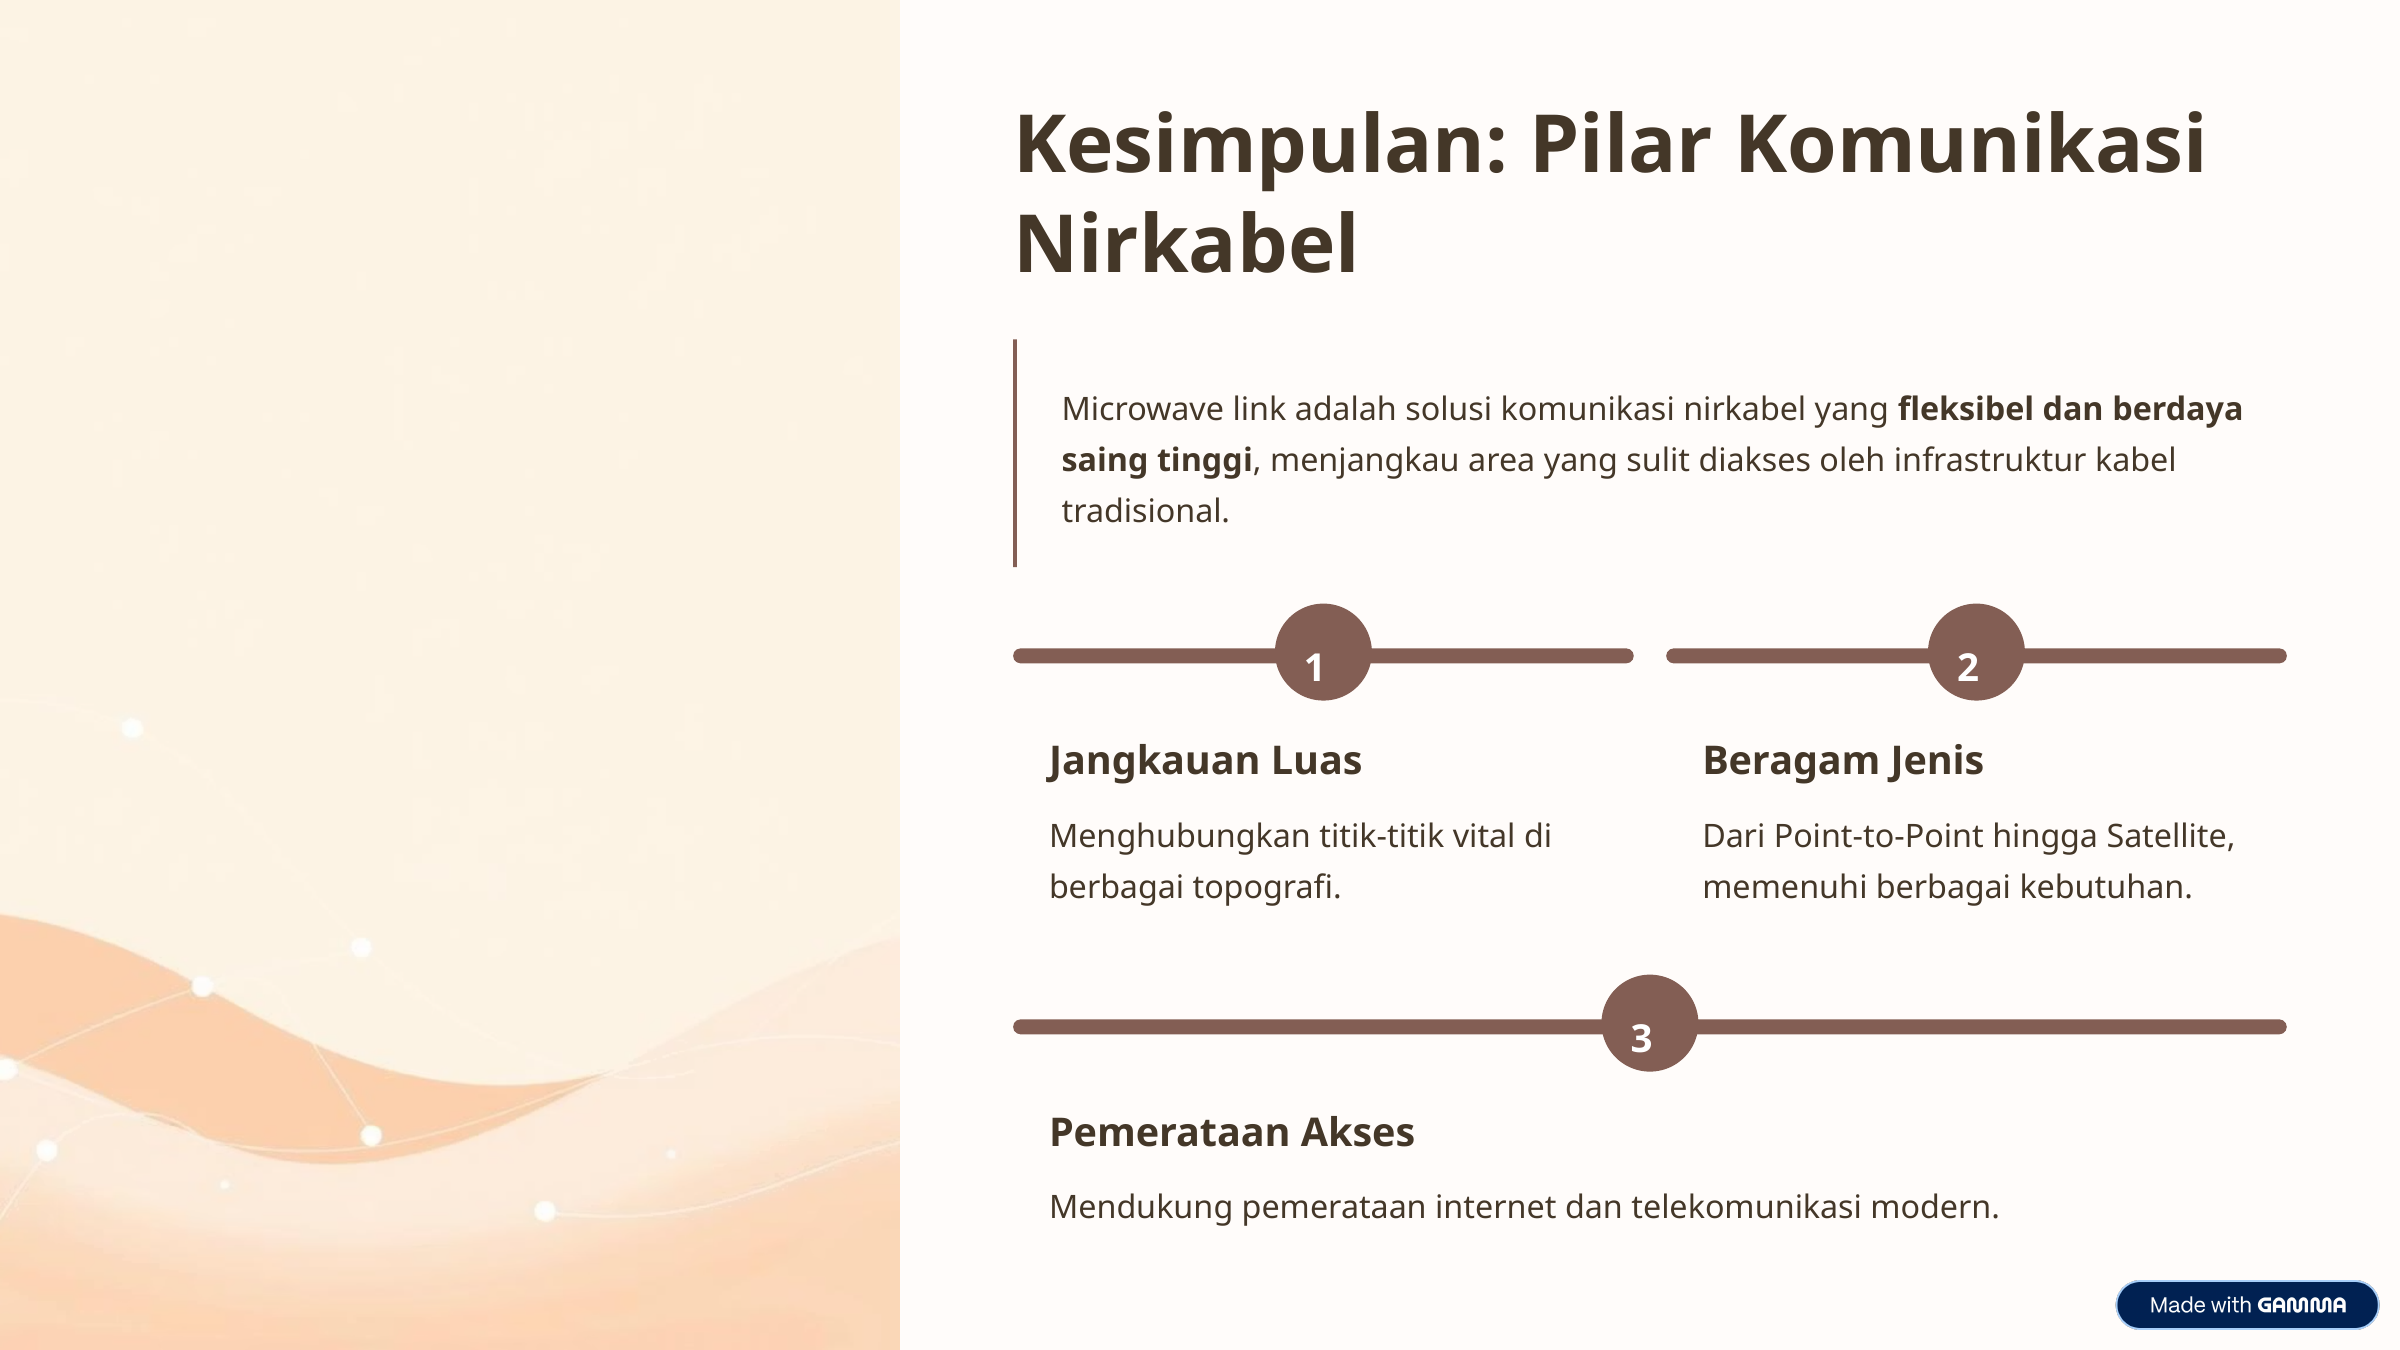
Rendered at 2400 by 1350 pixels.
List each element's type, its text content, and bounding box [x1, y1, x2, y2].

text_box Microwave link adalah solusi komunikasi nirkabel yang fleksibel dan berdaya saing tinggi, menjangkau area yang sulit diakses oleh infrastruktur kabel tradisional. [1061, 375, 2287, 531]
text_box Dari Point-to-Point hingga Satellite, memenuhi berbagai kebutuhan. [1702, 802, 2251, 907]
text_box 1 [1304, 627, 1343, 677]
text_box [1666, 662, 2287, 943]
text_box [1013, 648, 1276, 664]
text_box Jangkauan Luas [1049, 732, 1454, 784]
text_box [1013, 1019, 1602, 1035]
text_box [1013, 662, 1634, 943]
text_box [1013, 1033, 2287, 1262]
text_box Mendukung pemerataan internet dan telekomunikasi modern. [1049, 1173, 2251, 1226]
picture [2106, 1271, 2389, 1339]
text_box [2024, 648, 2287, 664]
text_box Menghubungkan titik-titik vital di berbagai topografi. [1049, 802, 1598, 907]
text_box Pemerataan Akses [1049, 1103, 1454, 1155]
text_box [1666, 648, 1929, 664]
picture [0, 0, 900, 1350]
text_box [1698, 1019, 2287, 1035]
text_box 2 [1957, 627, 1996, 677]
text_box [1601, 974, 1699, 1072]
text_box Kesimpulan: Pilar Komunikasi Nirkabel [1013, 88, 2287, 291]
text_box Beragam Jenis [1702, 732, 2107, 784]
text_box [1371, 648, 1634, 664]
text_box [1013, 339, 1017, 568]
text_box [1927, 603, 2025, 701]
text_box [1274, 603, 1372, 701]
text_box 3 [1630, 998, 1670, 1048]
